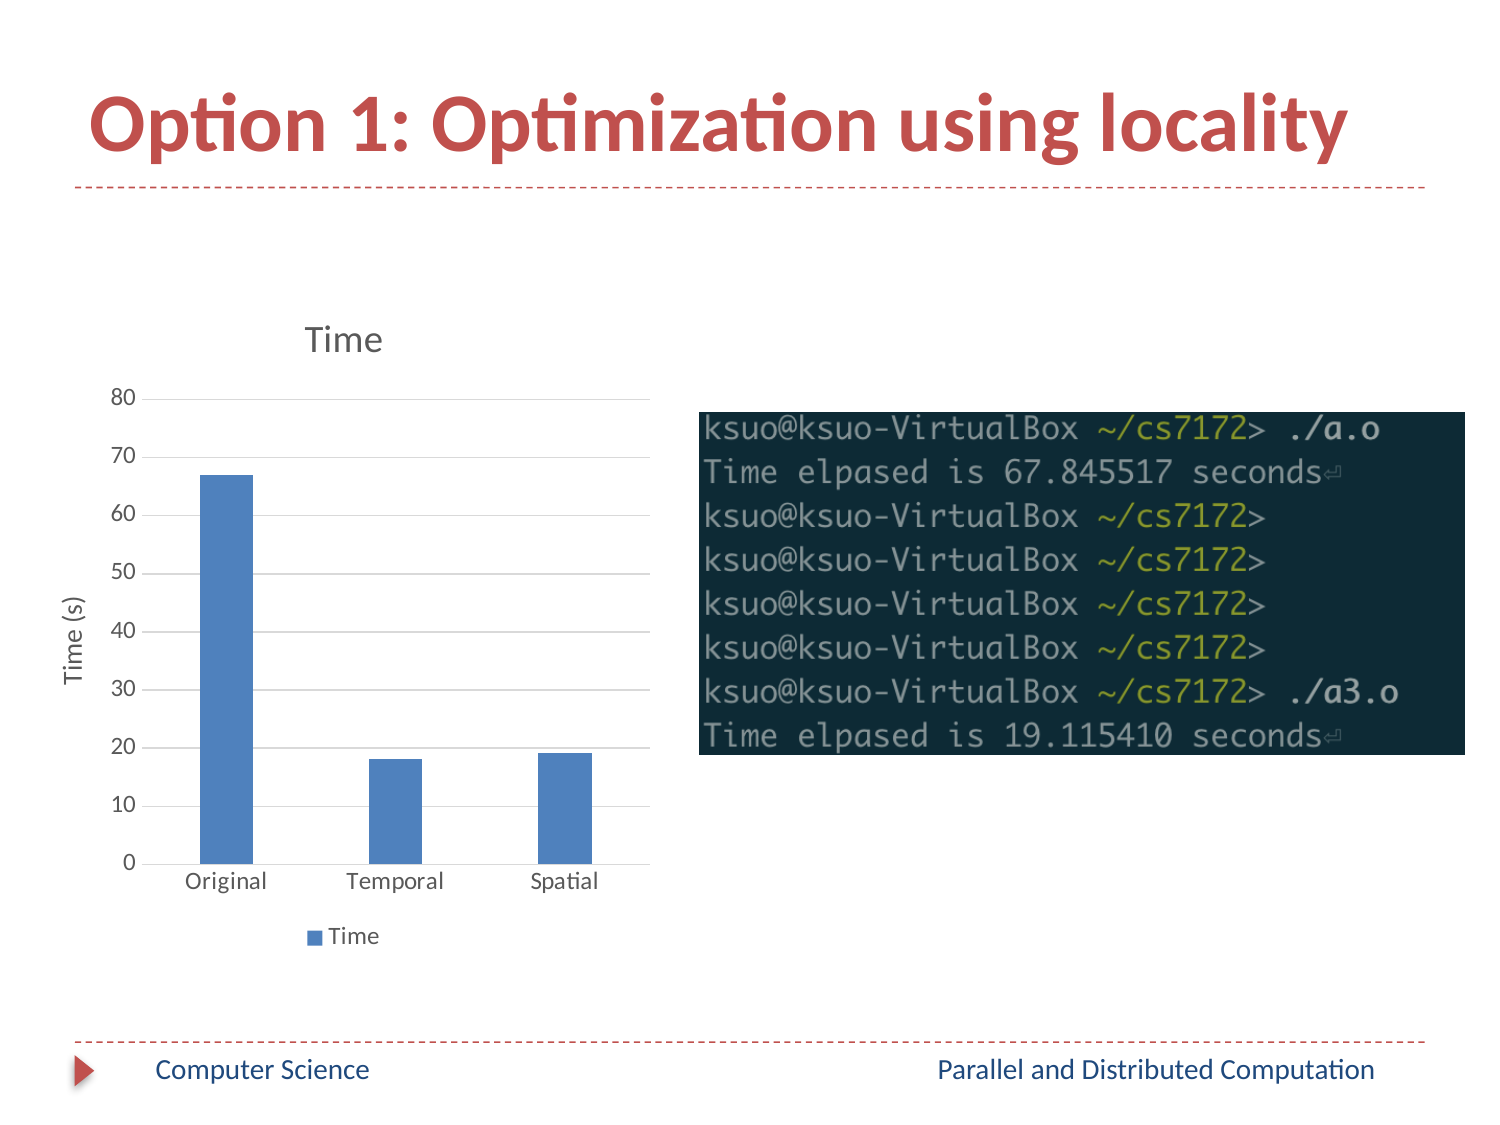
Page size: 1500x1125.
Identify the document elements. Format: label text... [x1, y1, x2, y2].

picture [699, 412, 1465, 755]
slide_number Computer Science [100, 1042, 426, 1103]
chart [24, 289, 663, 957]
title Option 1: Optimization using locality [75, 12, 1425, 175]
slide_number Parallel and Distributed Computation [887, 1042, 1426, 1103]
